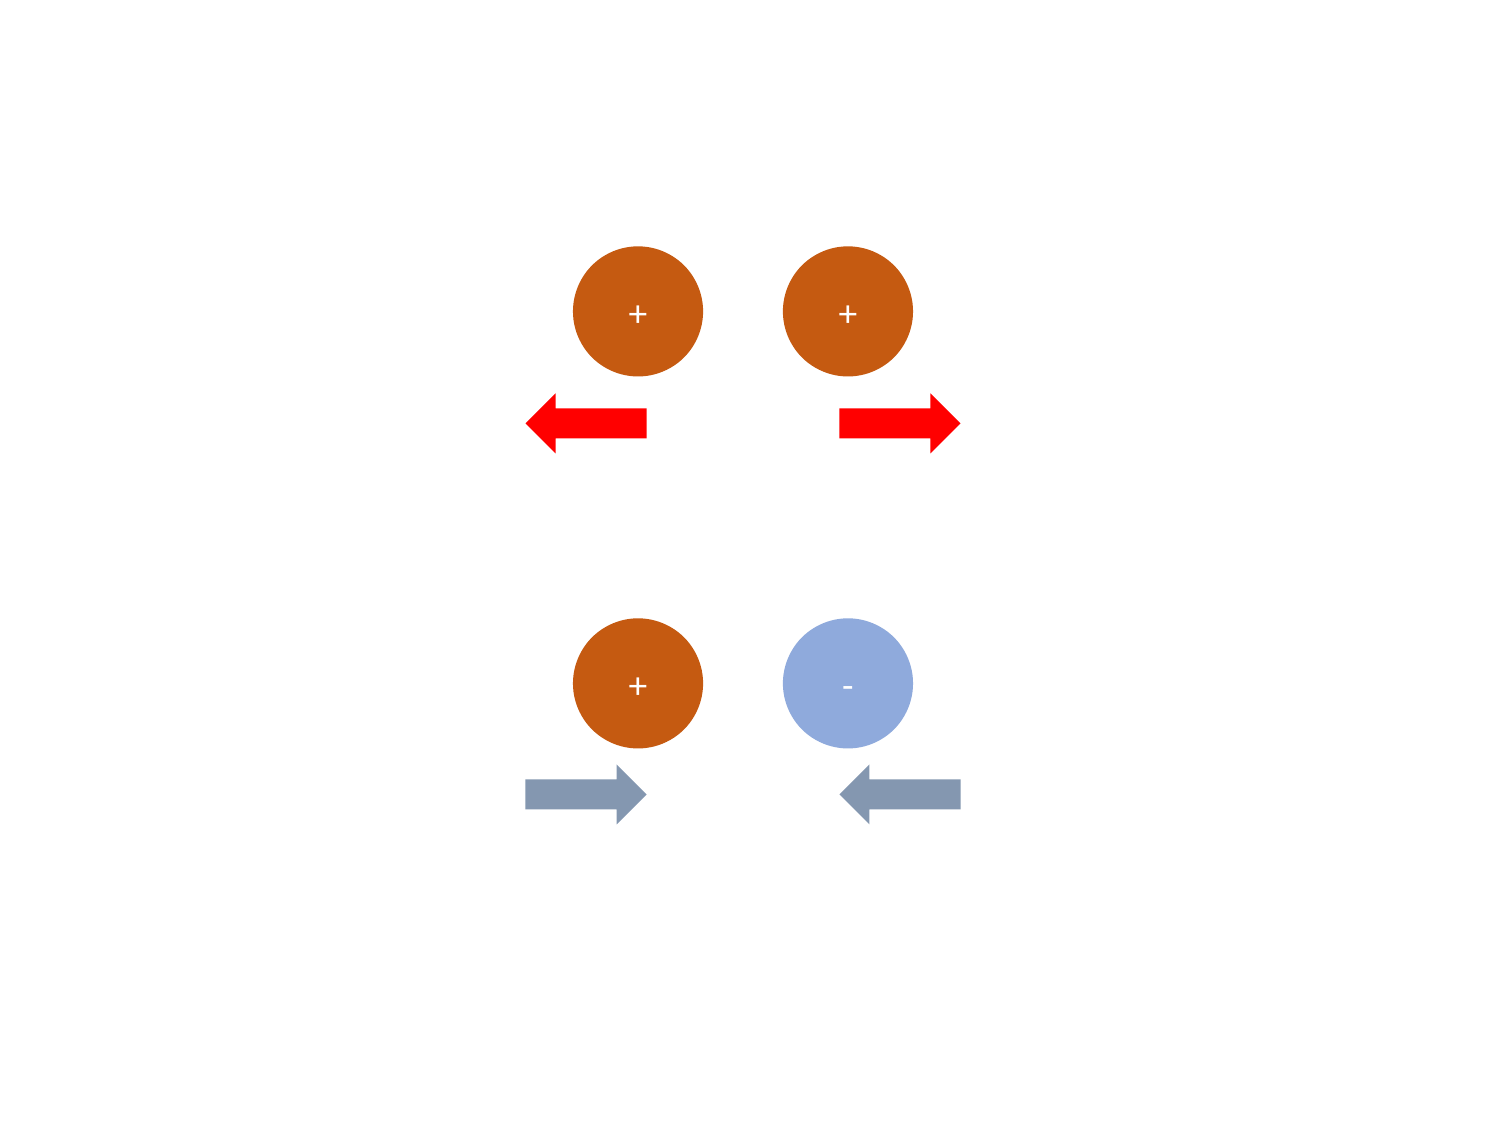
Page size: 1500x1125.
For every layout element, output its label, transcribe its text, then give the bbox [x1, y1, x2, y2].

text_box + [571, 617, 705, 750]
text_box [837, 761, 962, 827]
text_box + [781, 245, 915, 378]
text_box + [571, 245, 705, 378]
text_box - [781, 617, 915, 750]
text_box [524, 390, 648, 456]
text_box [524, 761, 649, 827]
text_box [838, 390, 962, 456]
